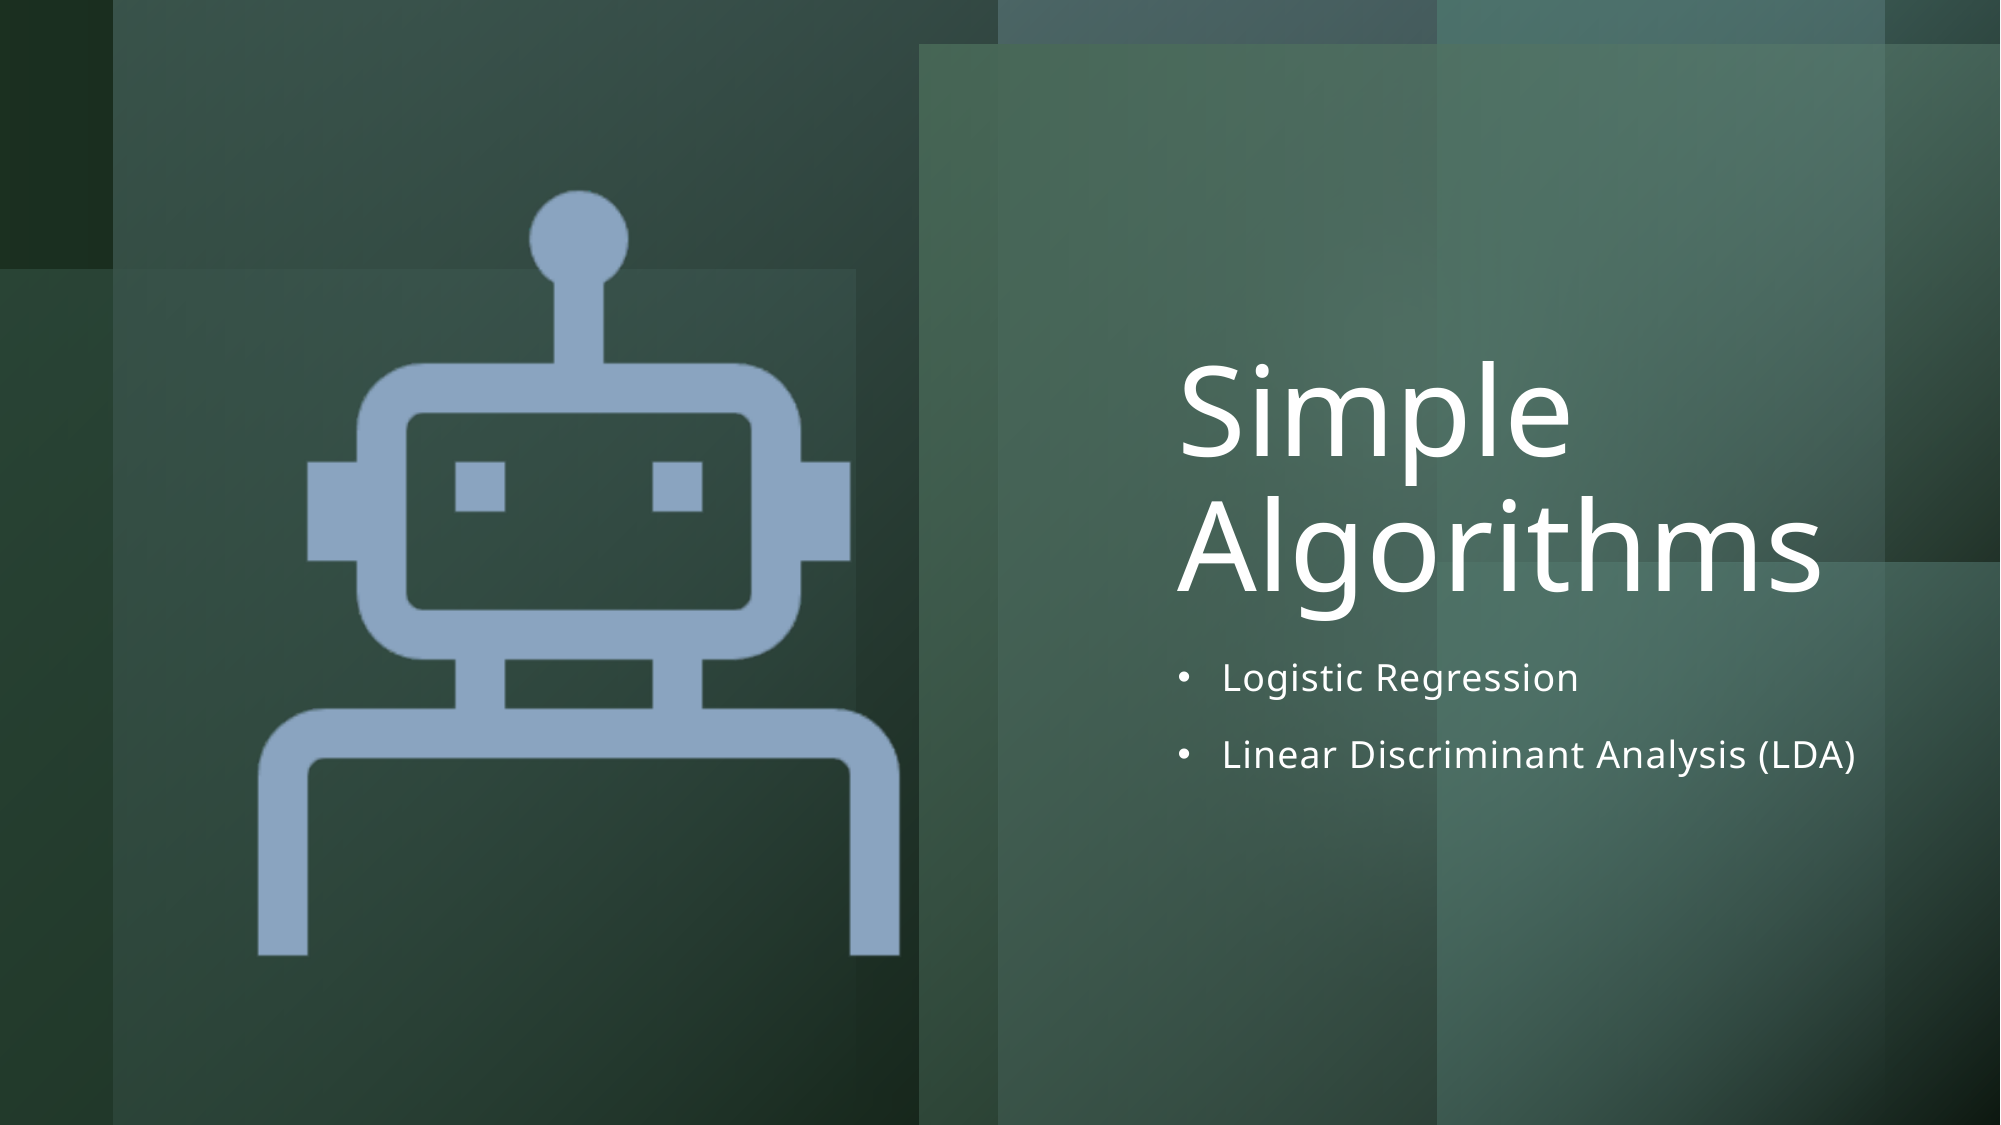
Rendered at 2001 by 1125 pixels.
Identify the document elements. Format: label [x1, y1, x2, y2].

text_box [0, 0, 2000, 1125]
picture [111, 88, 1058, 1035]
